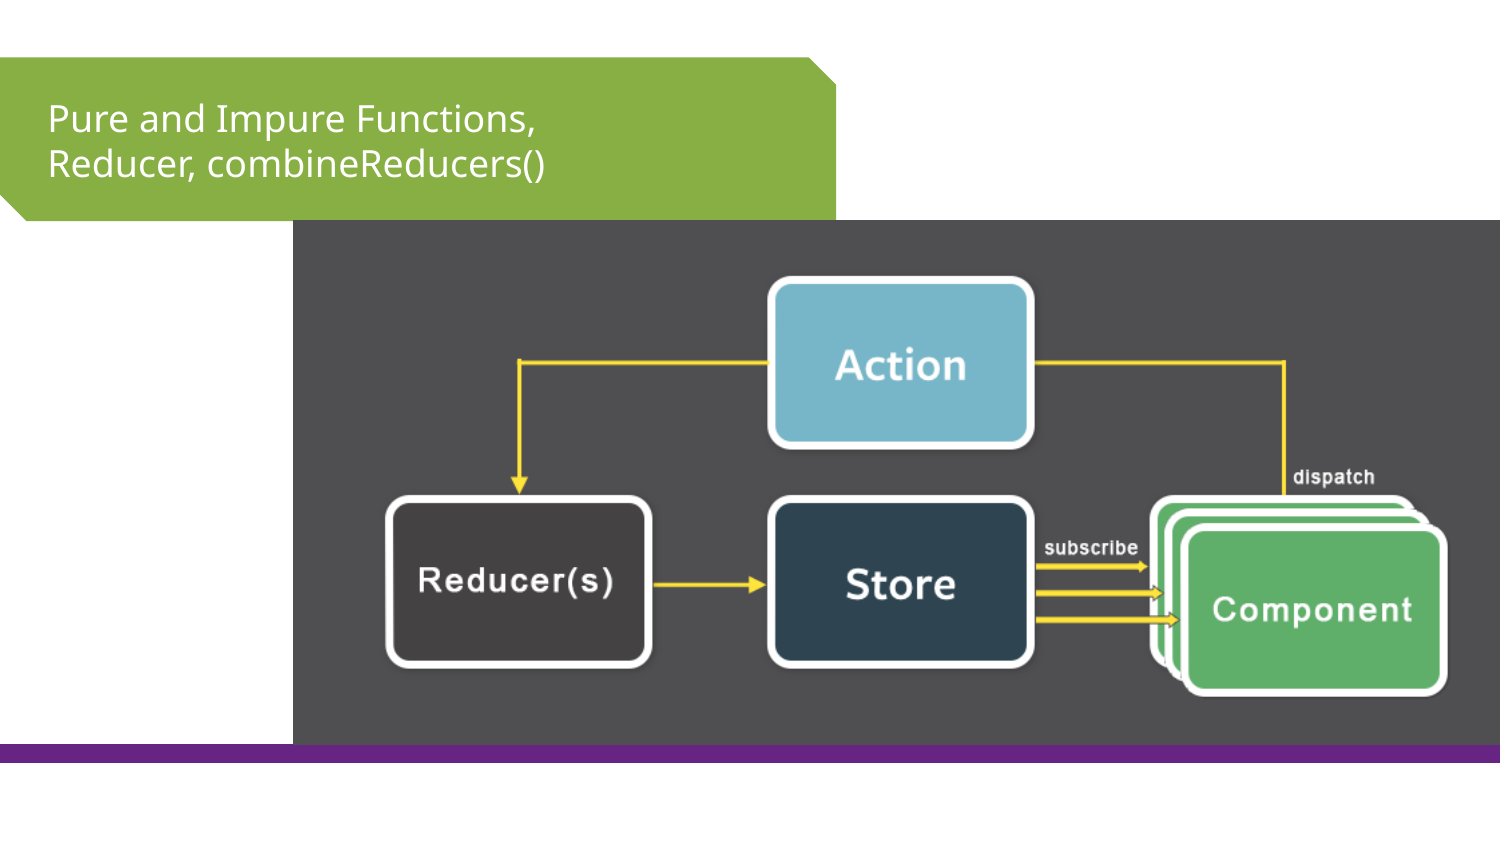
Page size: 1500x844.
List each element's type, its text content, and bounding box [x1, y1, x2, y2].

text_box Pure and Impure Functions, Reducer, combineReducers() [32, 79, 803, 199]
picture [293, 220, 1500, 746]
text_box [0, 744, 1500, 763]
text_box [0, 58, 836, 221]
